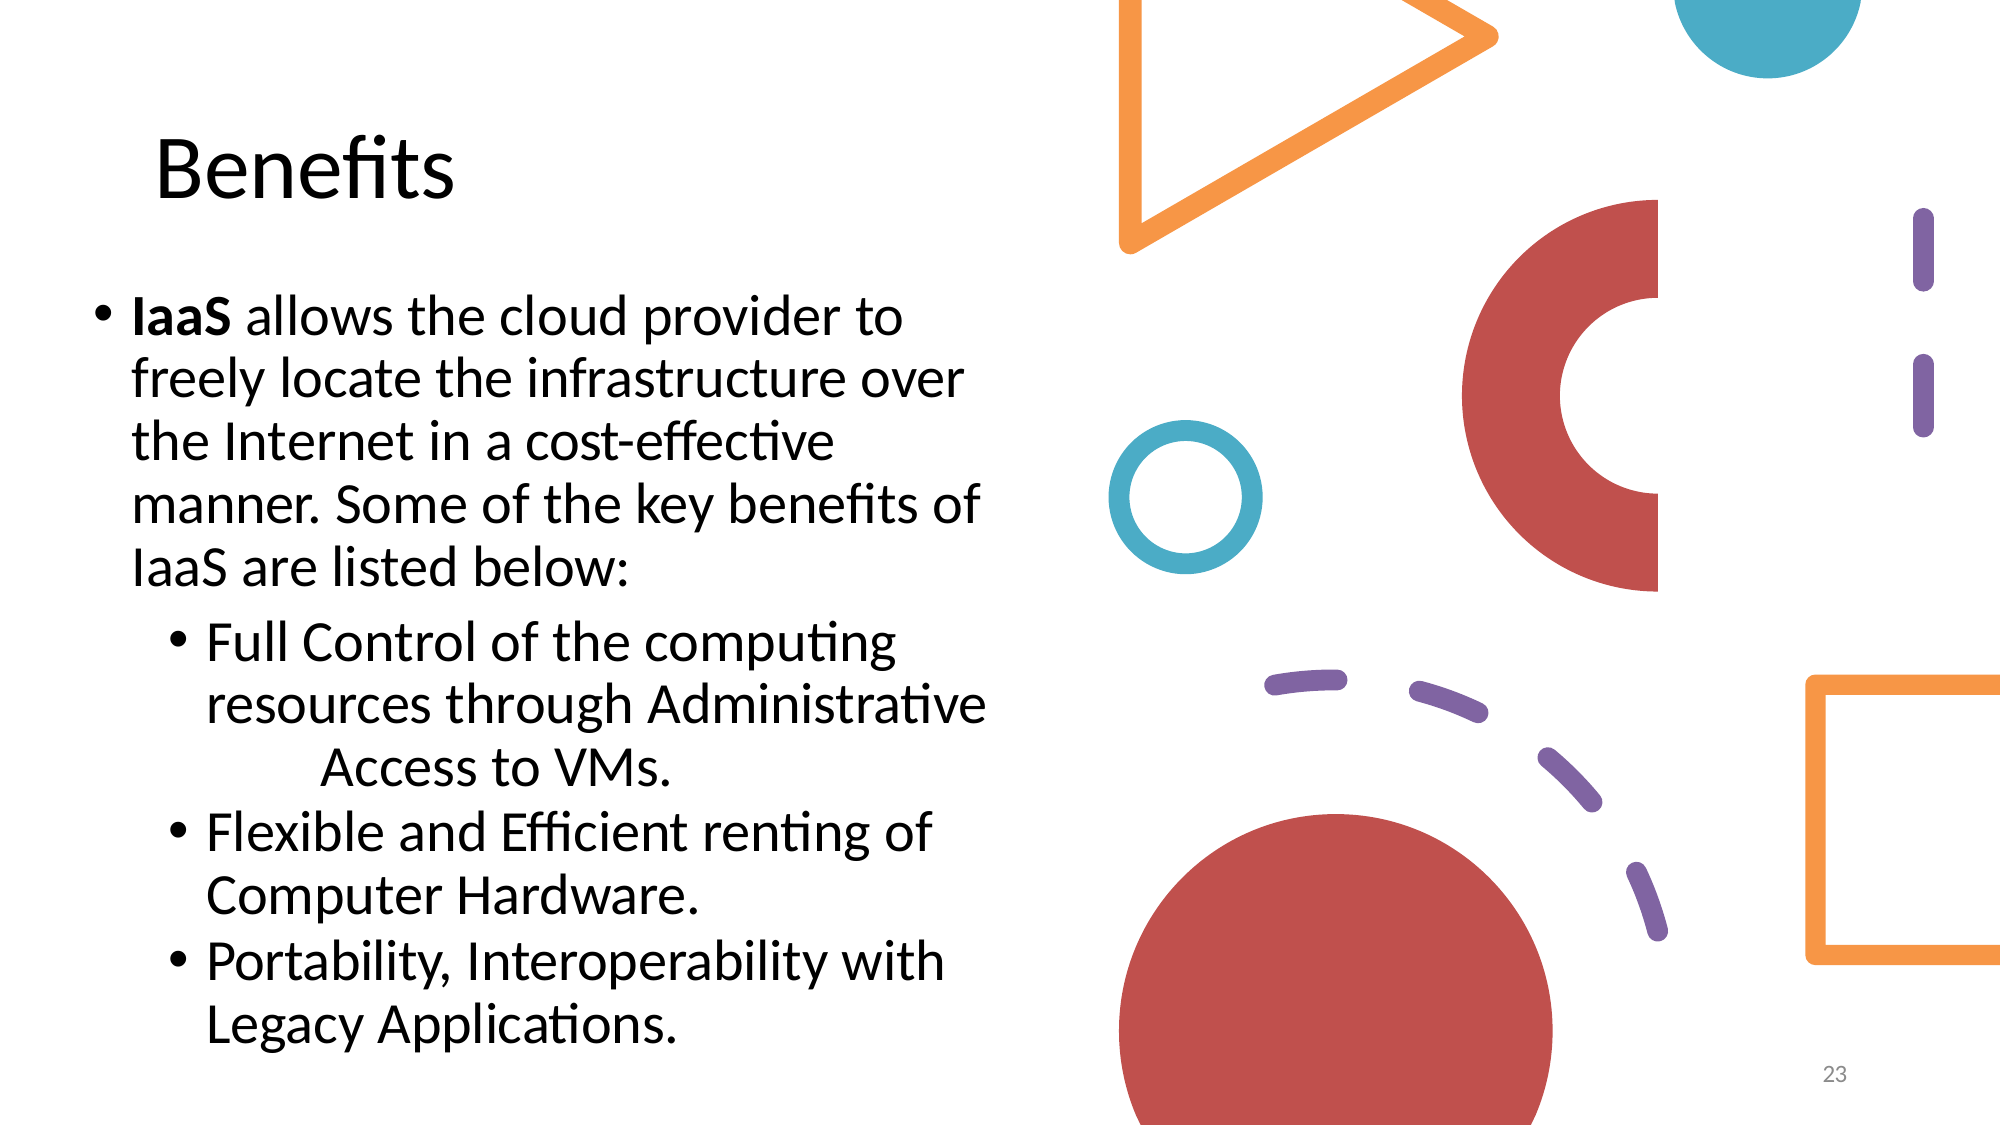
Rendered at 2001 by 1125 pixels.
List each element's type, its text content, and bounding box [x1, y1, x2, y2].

title Benefits [137, 59, 1050, 277]
text_box [1273, 679, 1664, 977]
text_box [1805, 674, 2000, 966]
text_box IaaS allows the cloud provider to freely locate the infrastructure over the Internet in a cost-effective manner. Some of the key benefits of IaaS are listed below: Full Control of the computing resources through Administrative Access to VMs. Flexible and Efficient renting of Computer Hardware. Portability, Interoperability with Legacy Applications. [76, 277, 1050, 1066]
text_box [1116, 428, 1255, 566]
text_box [0, 0, 2000, 1125]
text_box [1672, 0, 1863, 81]
slide_number 23 [1604, 1042, 1863, 1103]
text_box [1118, 0, 1499, 255]
text_box [1116, 811, 1555, 1125]
text_box [1459, 197, 1660, 594]
